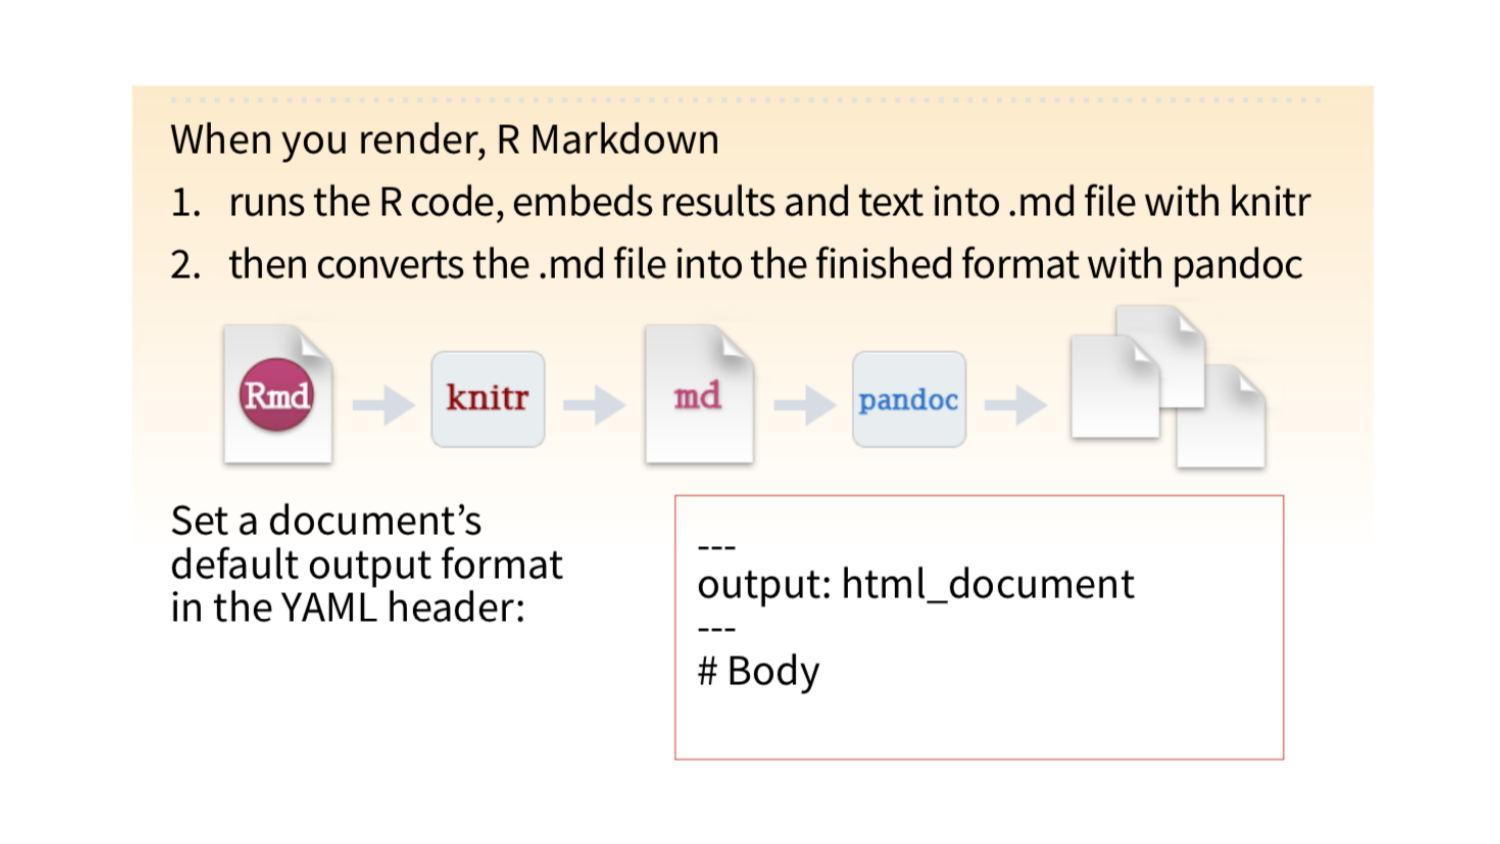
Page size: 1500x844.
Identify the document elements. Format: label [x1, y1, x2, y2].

picture [113, 70, 1386, 774]
